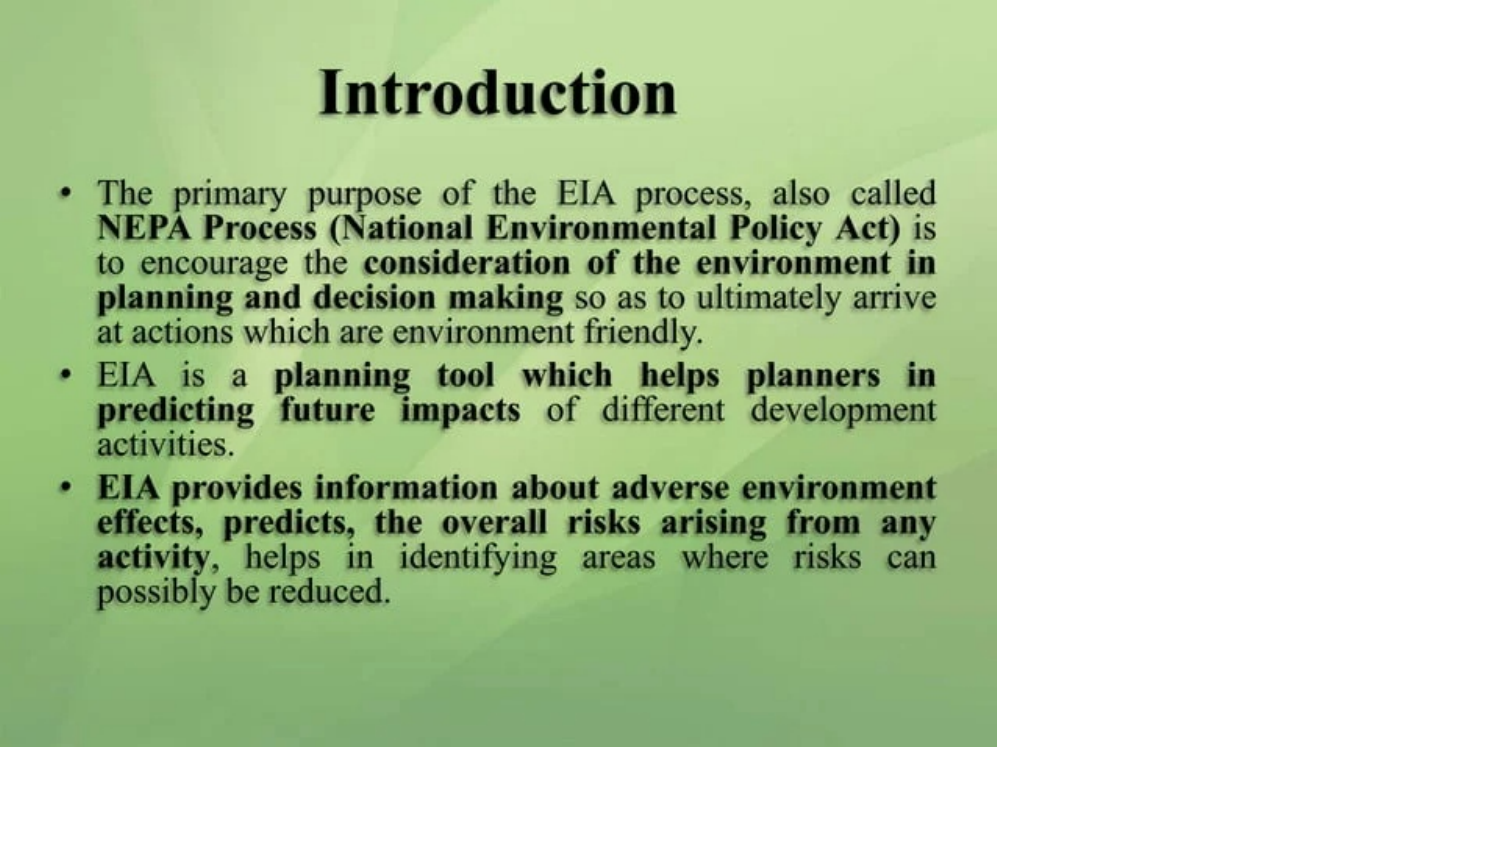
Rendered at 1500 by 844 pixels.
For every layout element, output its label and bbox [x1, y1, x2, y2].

picture [0, 0, 997, 748]
